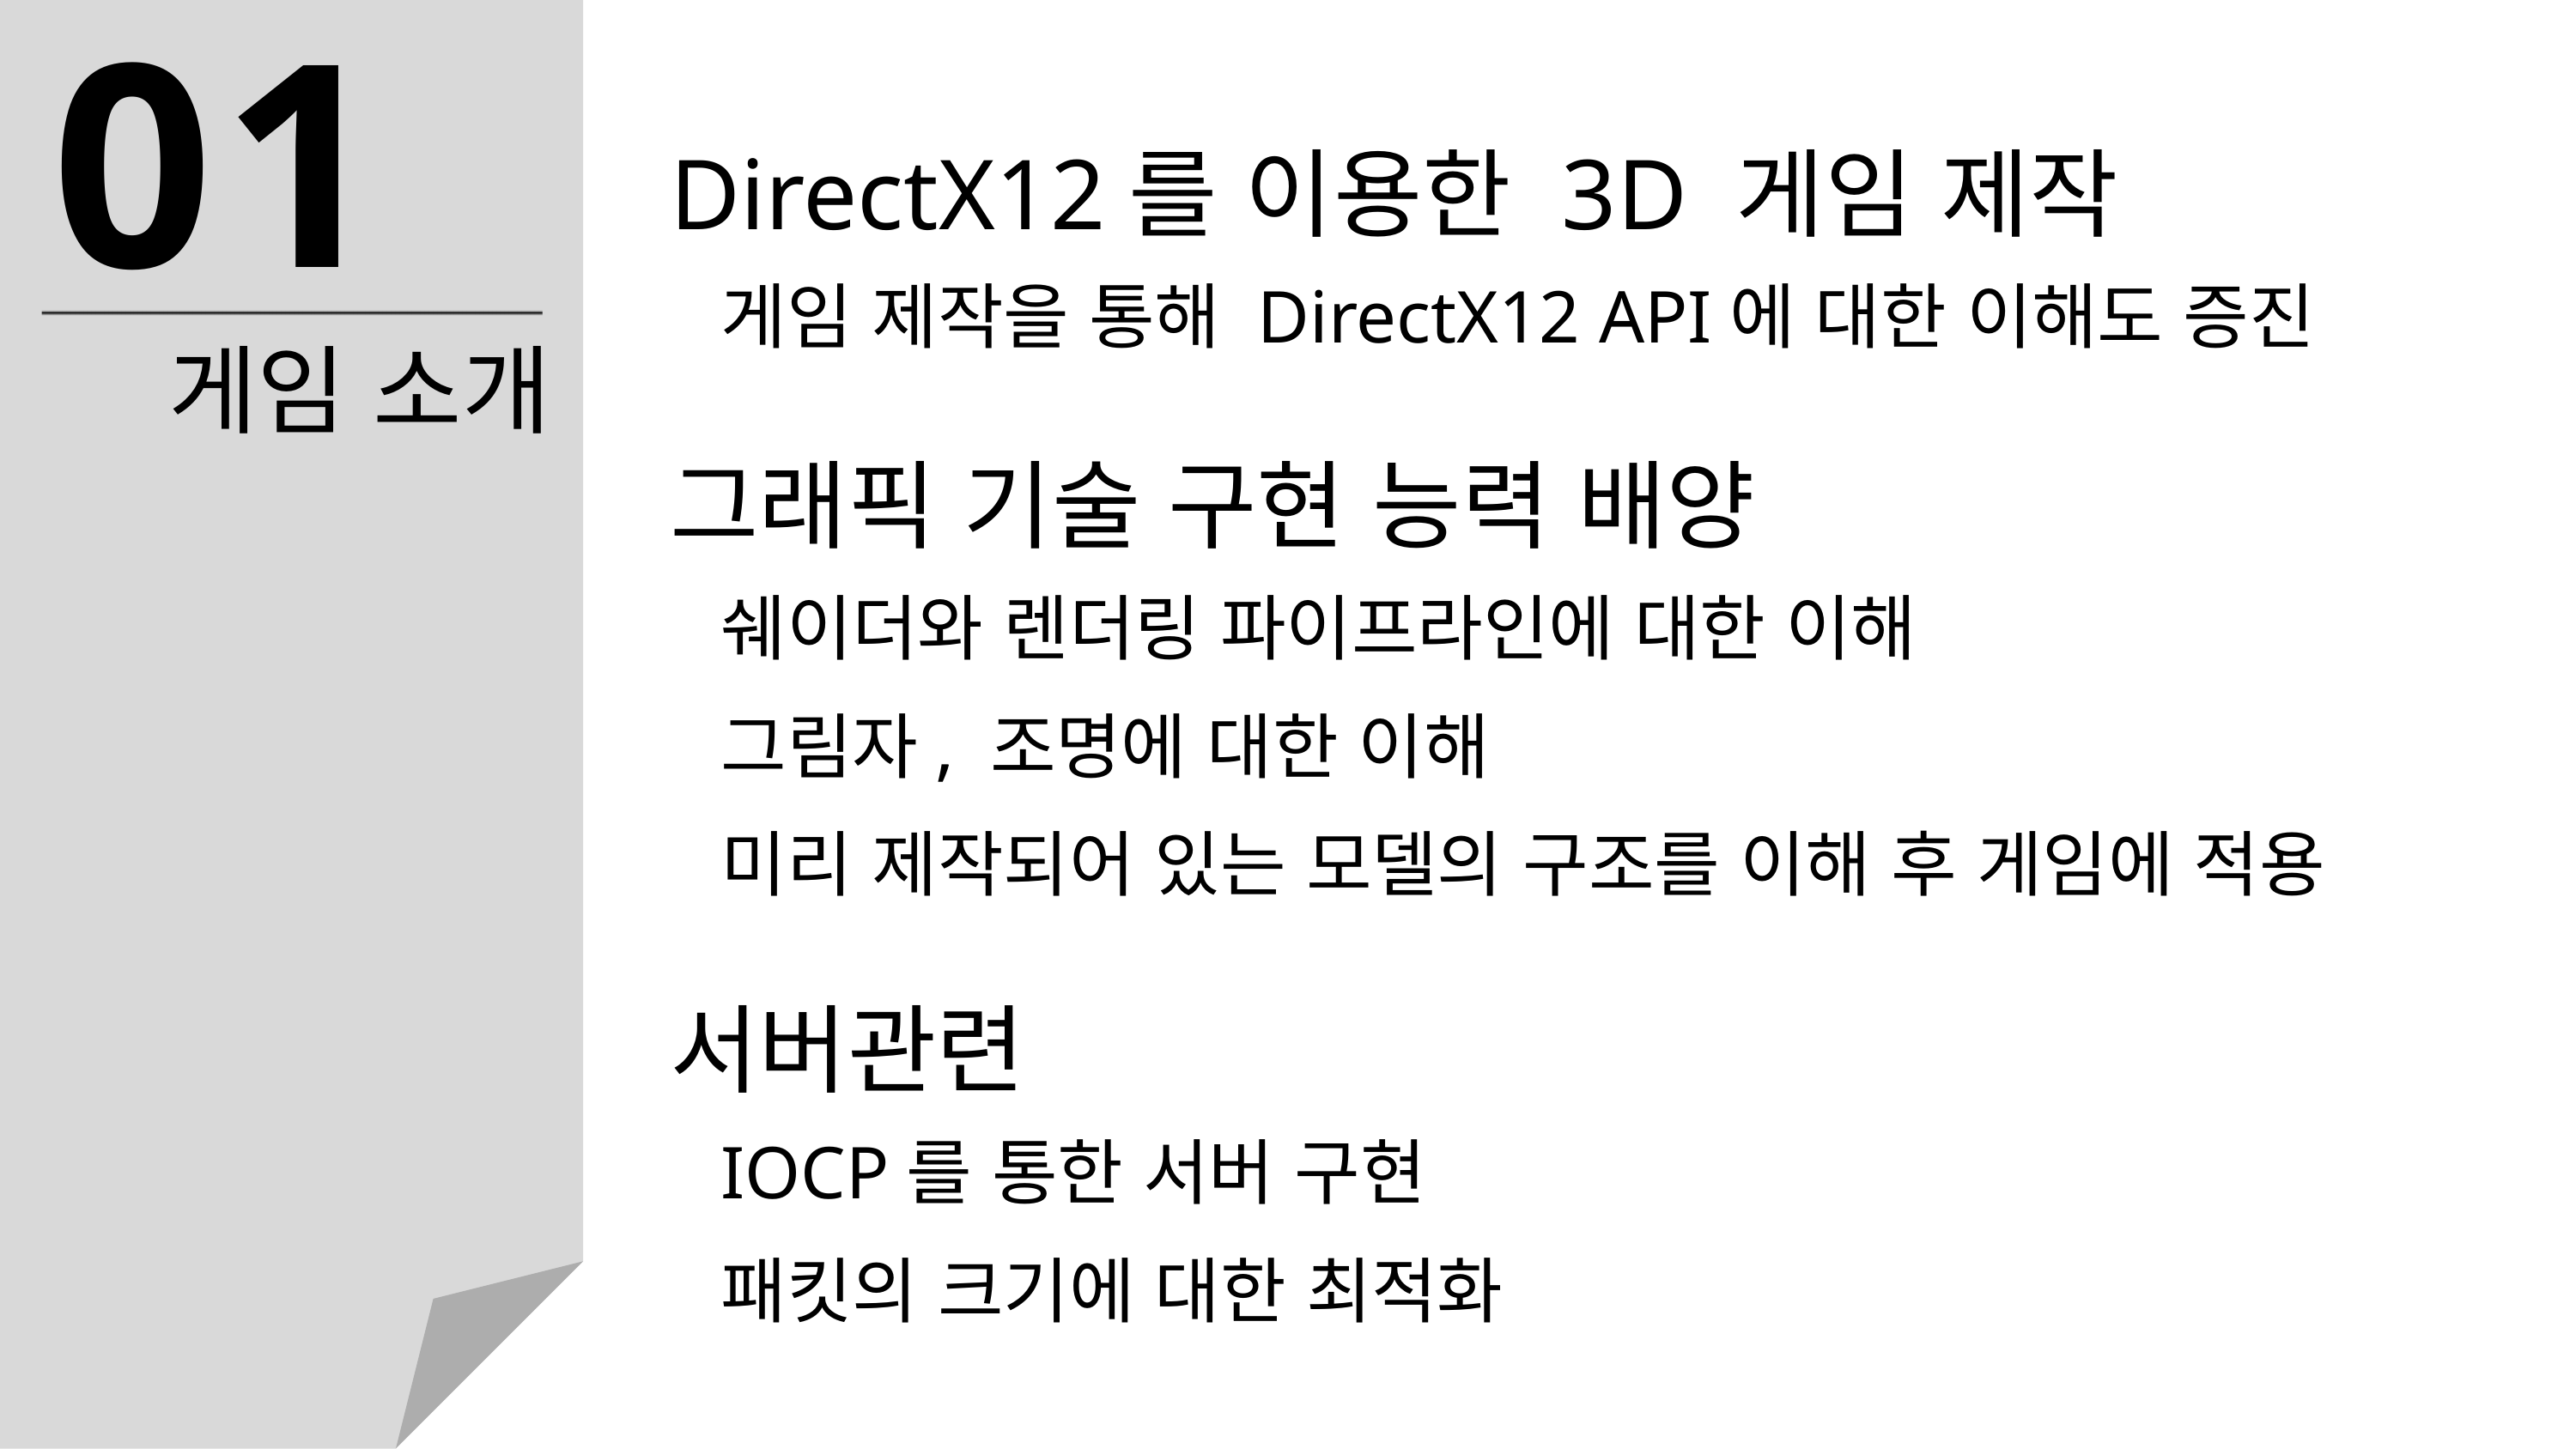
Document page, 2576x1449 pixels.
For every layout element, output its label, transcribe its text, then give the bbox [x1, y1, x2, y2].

text_box 01 [39, 323, 473, 360]
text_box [656, 126, 2576, 381]
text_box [40, 307, 543, 318]
text_box [0, 0, 586, 1449]
text_box 01 [39, 0, 473, 308]
text_box 게임 소개 [0, 323, 564, 439]
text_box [656, 438, 2576, 960]
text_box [656, 982, 2576, 1449]
